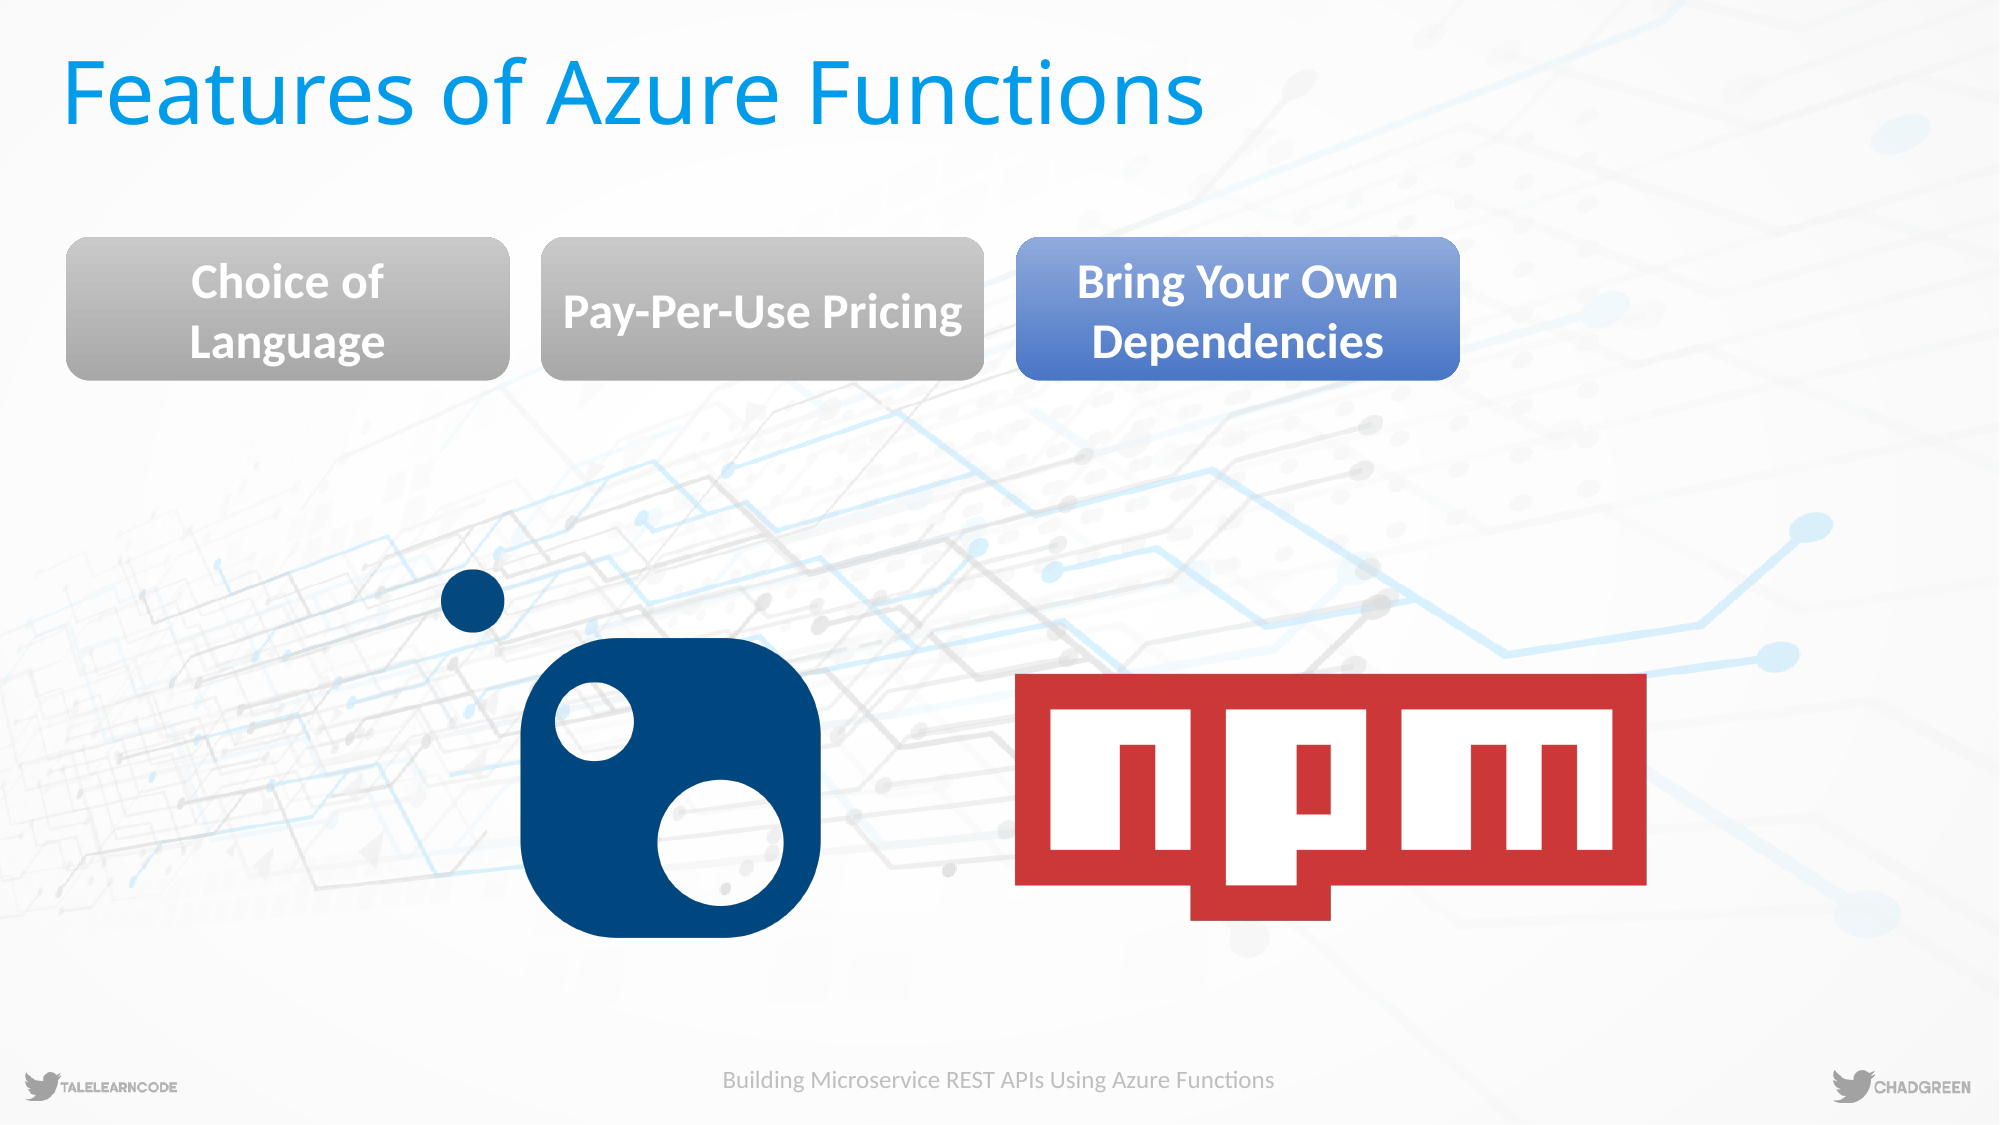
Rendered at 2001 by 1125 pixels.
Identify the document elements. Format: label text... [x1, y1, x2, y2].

text_box Pay-Per-Use Pricing [541, 237, 985, 381]
title Features of Azure Functions [45, 40, 1952, 152]
text_box Choice of Language [65, 237, 510, 381]
text_box Bring Your Own Dependencies [1016, 237, 1460, 381]
picture [992, 613, 1671, 982]
picture [441, 562, 823, 944]
